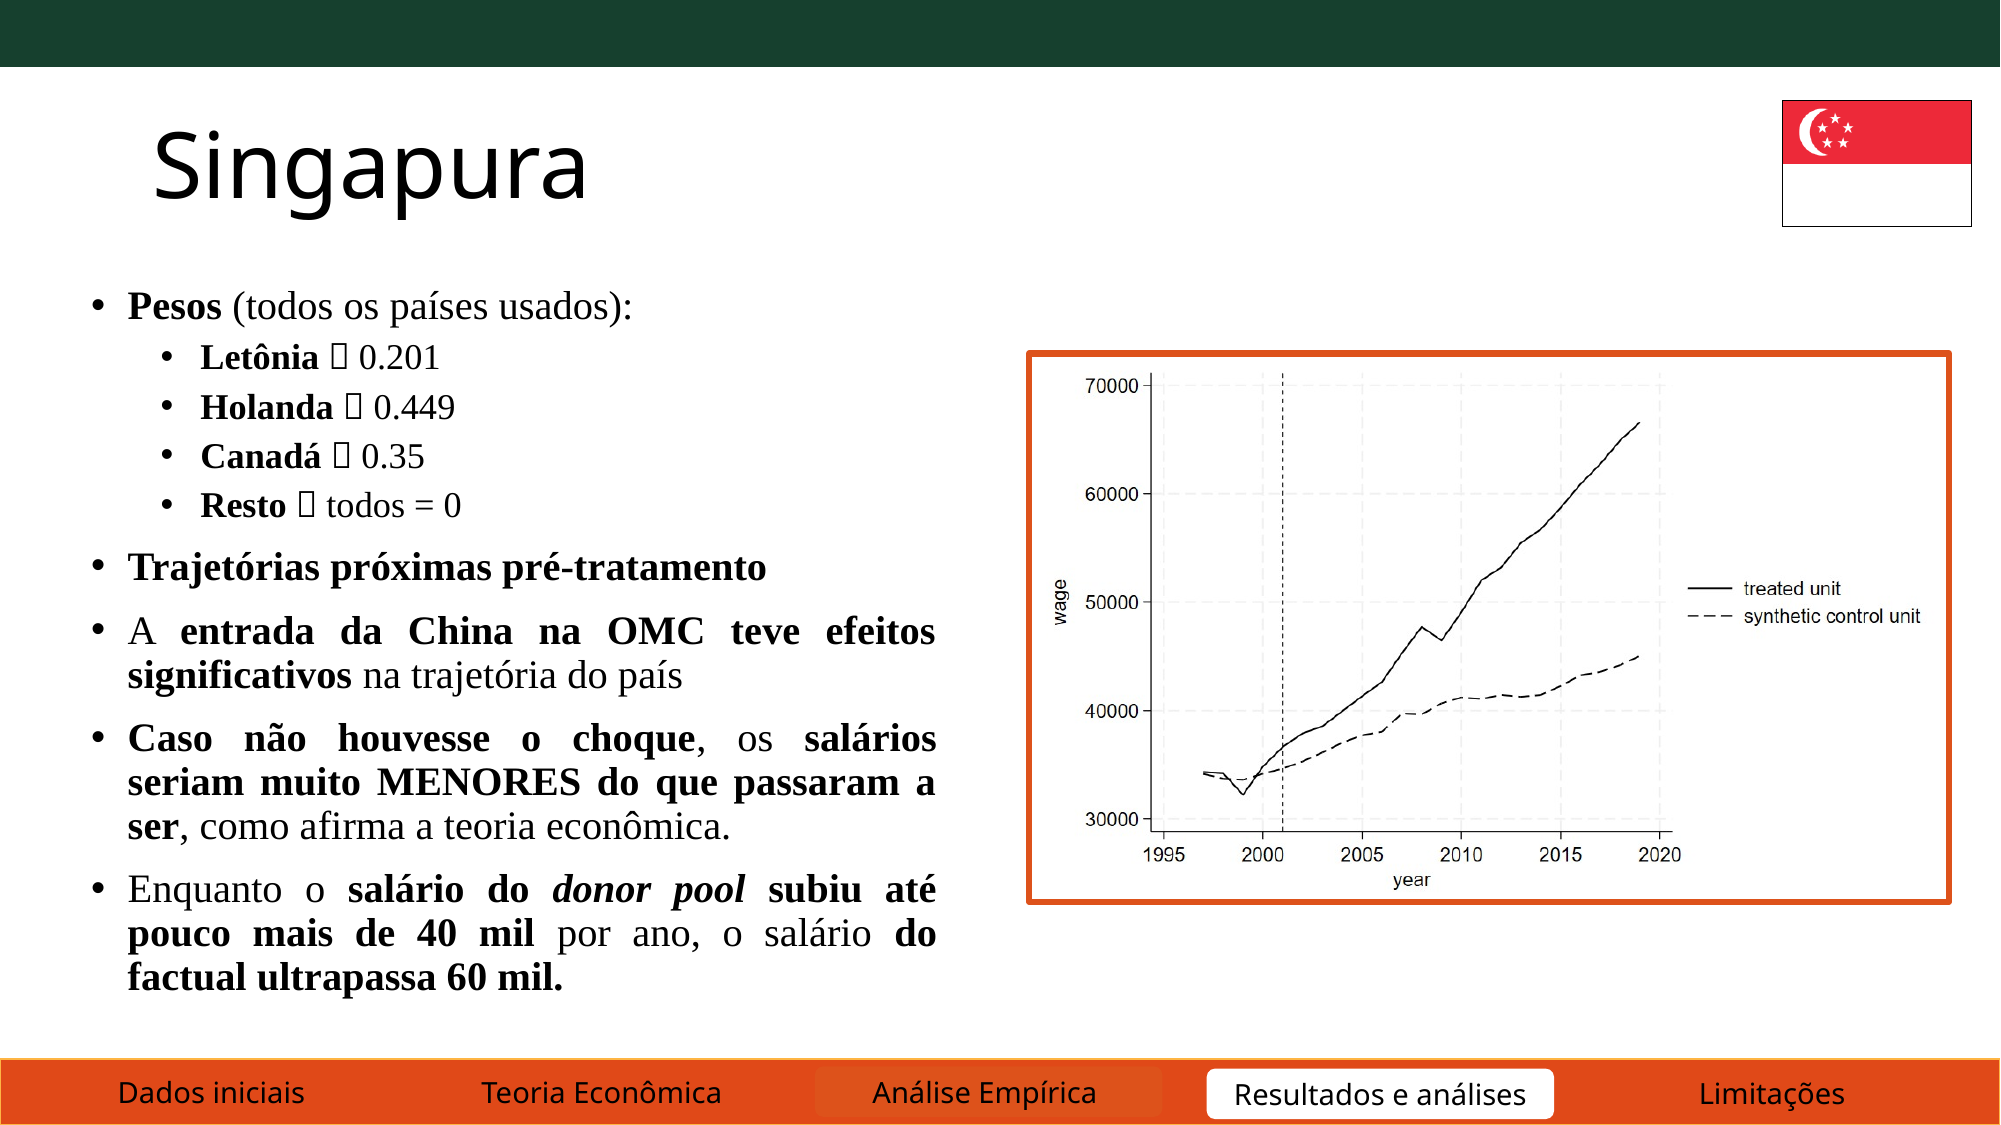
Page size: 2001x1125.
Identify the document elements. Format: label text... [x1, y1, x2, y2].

picture [1032, 356, 1946, 899]
text_box Limitações [1597, 1066, 1947, 1120]
list Pesos (todos os países usados): Letônia  0.201 Holanda  0.449 Canadá  0.35 Resto  todos = 0 Trajetórias próximas pré-tratamento A entrada da China na OMC teve efeitos significativos na trajetória do país Caso não houvesse o choque, os salários seriam muito MENORES do que passaram a ser, como afirma a teoria econômica. Enquanto o salário do donor pool subiu até pouco mais de 40 mil por ano, o salário do factual ultrapassa 60 mil. [76, 277, 953, 1013]
text_box Dados iniciais [40, 1066, 390, 1119]
text_box Teoria Econômica [427, 1065, 777, 1118]
text_box Análise Empírica [813, 1065, 1164, 1118]
text_box [0, 0, 2000, 67]
text_box Resultados e análises [1205, 1067, 1556, 1121]
title Singapura [137, 67, 1863, 278]
picture [1782, 100, 1971, 227]
text_box [0, 1058, 2000, 1125]
